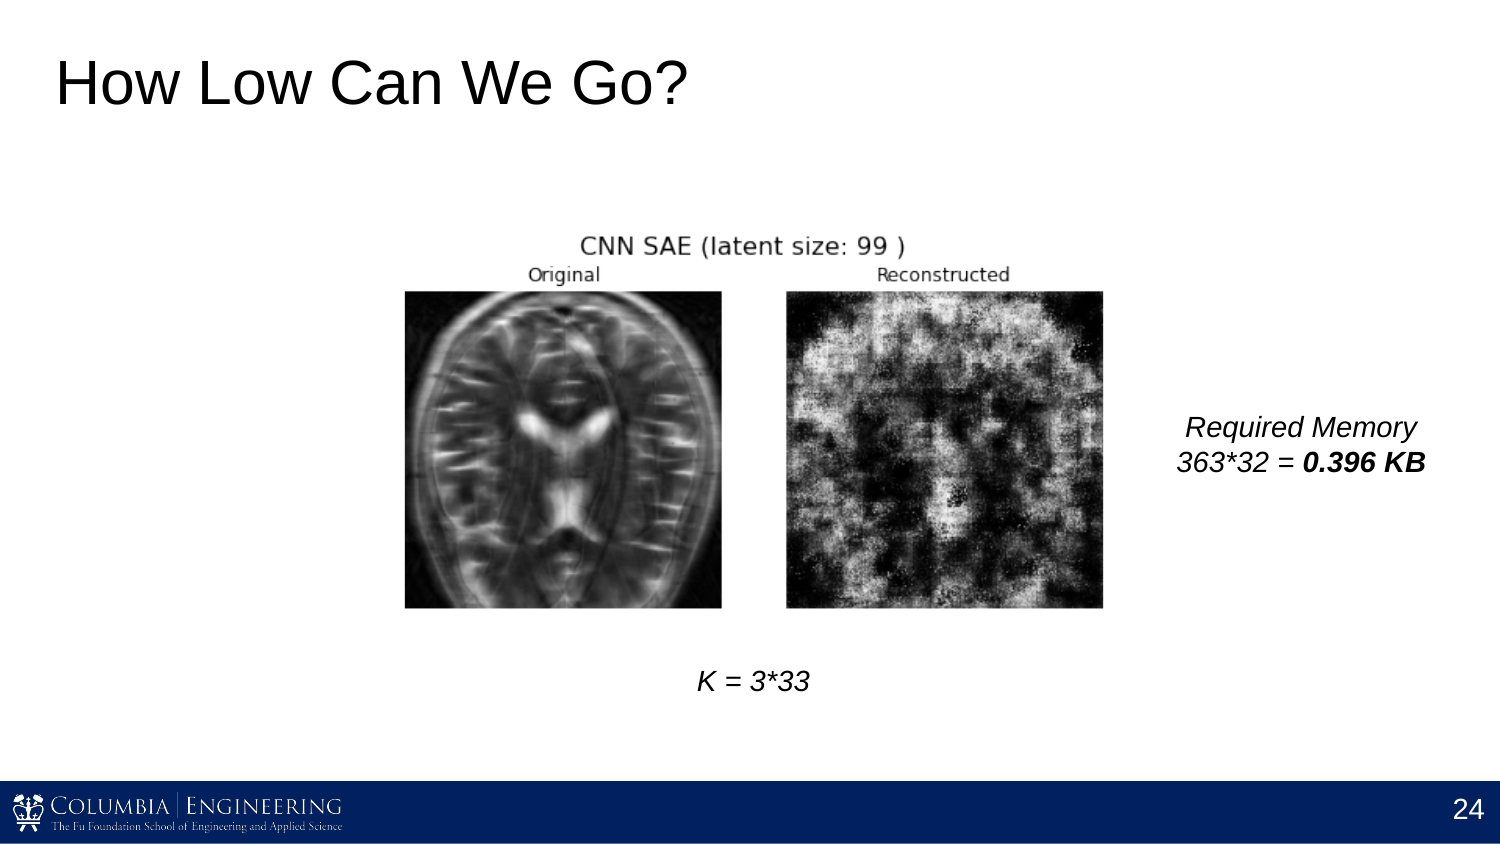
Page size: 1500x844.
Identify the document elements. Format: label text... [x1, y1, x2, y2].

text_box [0, 780, 1500, 844]
picture [393, 223, 1114, 620]
text_box K = 3*33 [410, 647, 1097, 713]
text_box Required Memory 363*32 = 0.396 KB [1119, 393, 1500, 494]
title How Low Can We Go? [40, 10, 1467, 125]
